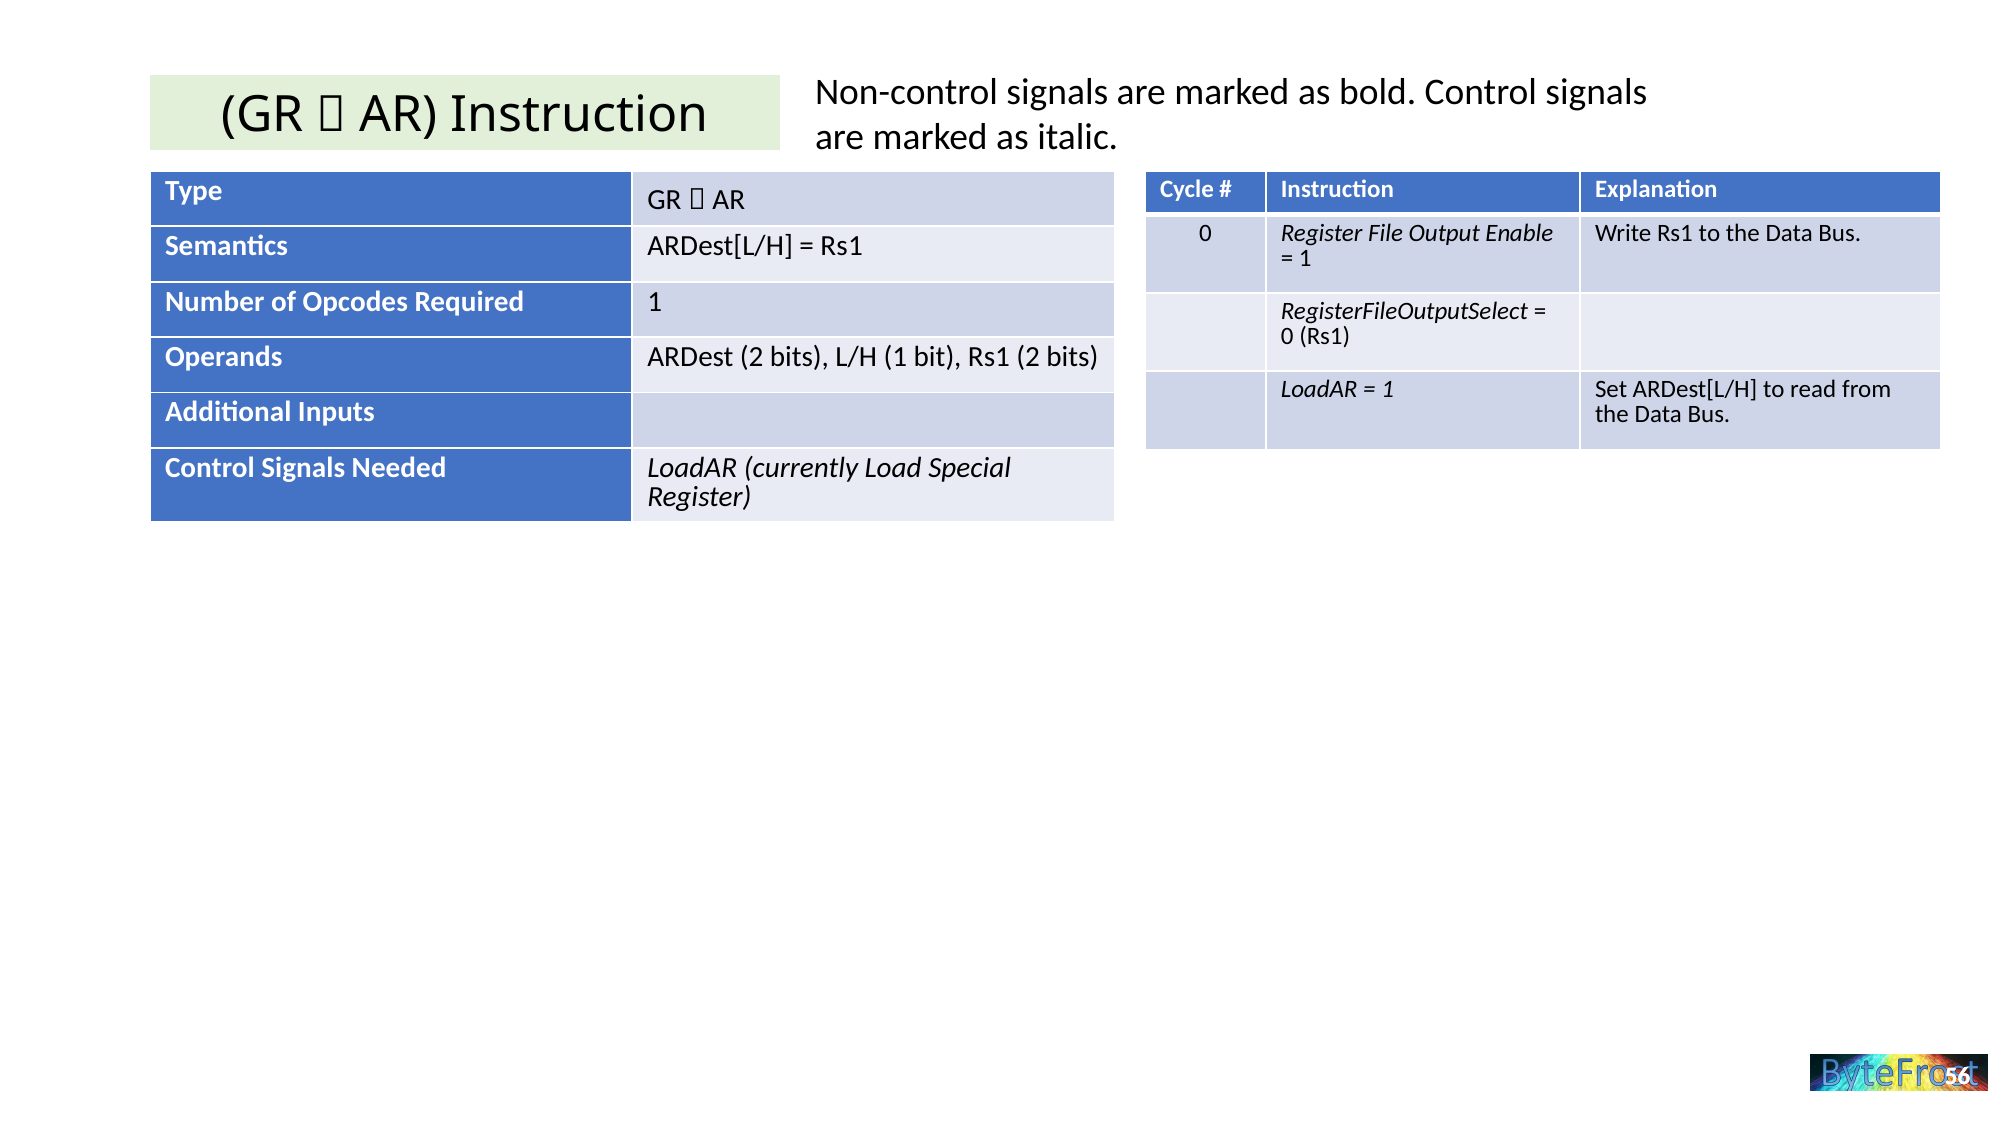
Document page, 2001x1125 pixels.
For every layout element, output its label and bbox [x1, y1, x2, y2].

table_header [1146, 172, 1265, 212]
text_box [800, 59, 1693, 165]
table_cell [633, 227, 1114, 281]
picture [1810, 1054, 1988, 1091]
table_cell [633, 338, 1114, 392]
table_cell [1146, 372, 1265, 449]
table_header [633, 172, 1114, 225]
table_cell [1146, 294, 1265, 370]
table_cell [1267, 217, 1579, 292]
table_cell [633, 449, 1114, 521]
table_cell [1581, 372, 1940, 449]
table_header [1581, 172, 1940, 212]
table_cell [151, 227, 631, 281]
table_cell [1146, 217, 1265, 292]
table_cell [1267, 294, 1579, 370]
table_header [1267, 172, 1579, 212]
table_cell [633, 283, 1114, 336]
table_cell [1581, 217, 1940, 292]
table_header [151, 172, 631, 225]
table_cell [151, 449, 631, 521]
table_cell [151, 283, 631, 336]
table_cell [633, 393, 1114, 447]
title [150, 75, 780, 150]
table_cell [151, 393, 631, 447]
table_cell [1267, 372, 1579, 449]
table_cell [1581, 294, 1940, 370]
table_cell [151, 338, 631, 392]
